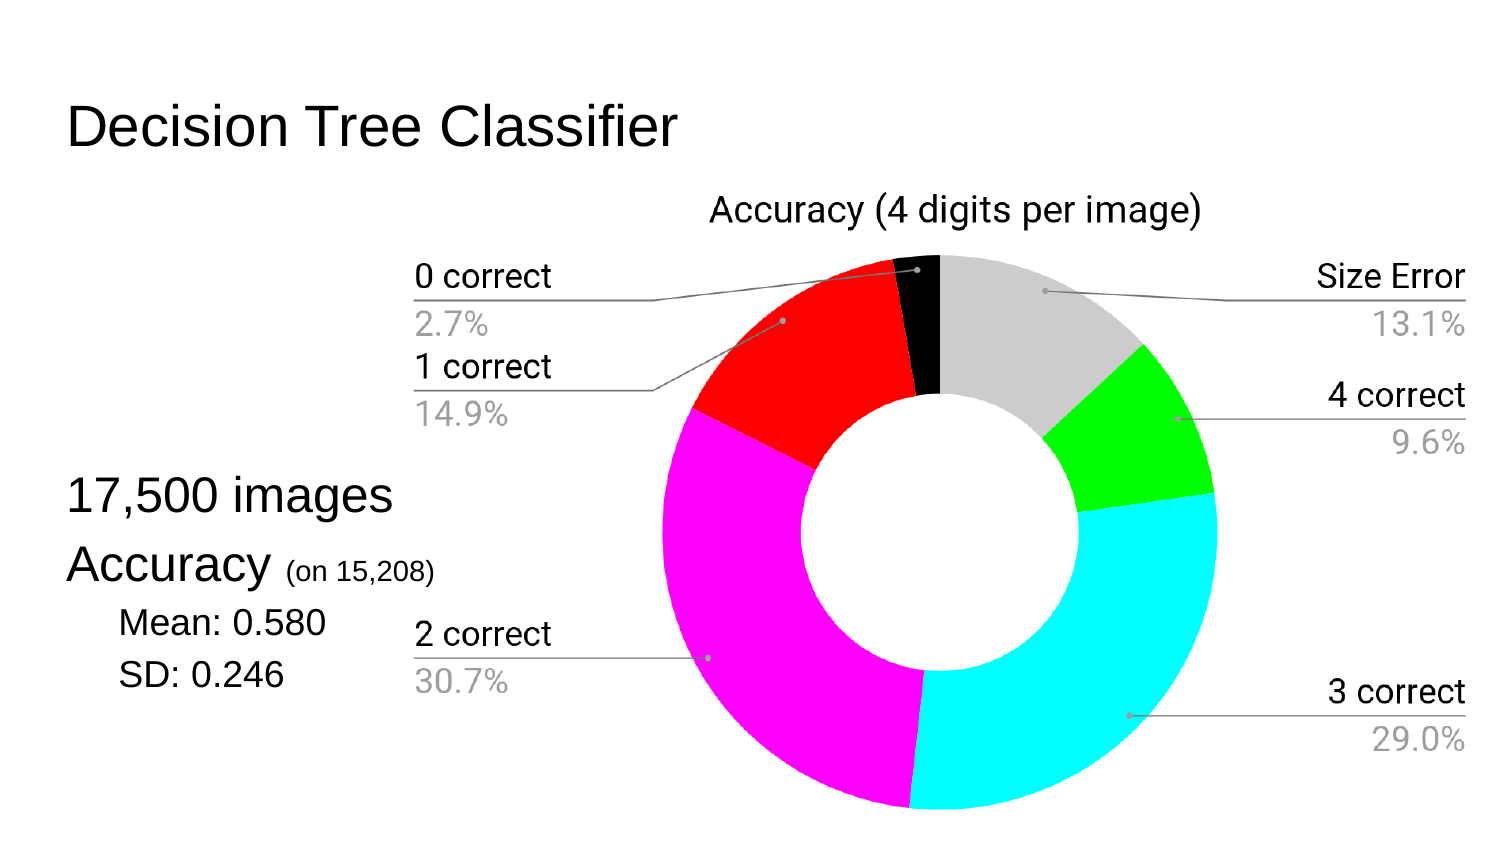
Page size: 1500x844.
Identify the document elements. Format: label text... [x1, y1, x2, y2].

title Decision Tree Classifier [51, 72, 1449, 167]
list 17,500 images Accuracy (on 15,208) Mean: 0.580 SD: 0.246 [51, 189, 374, 750]
picture [379, 150, 1500, 844]
